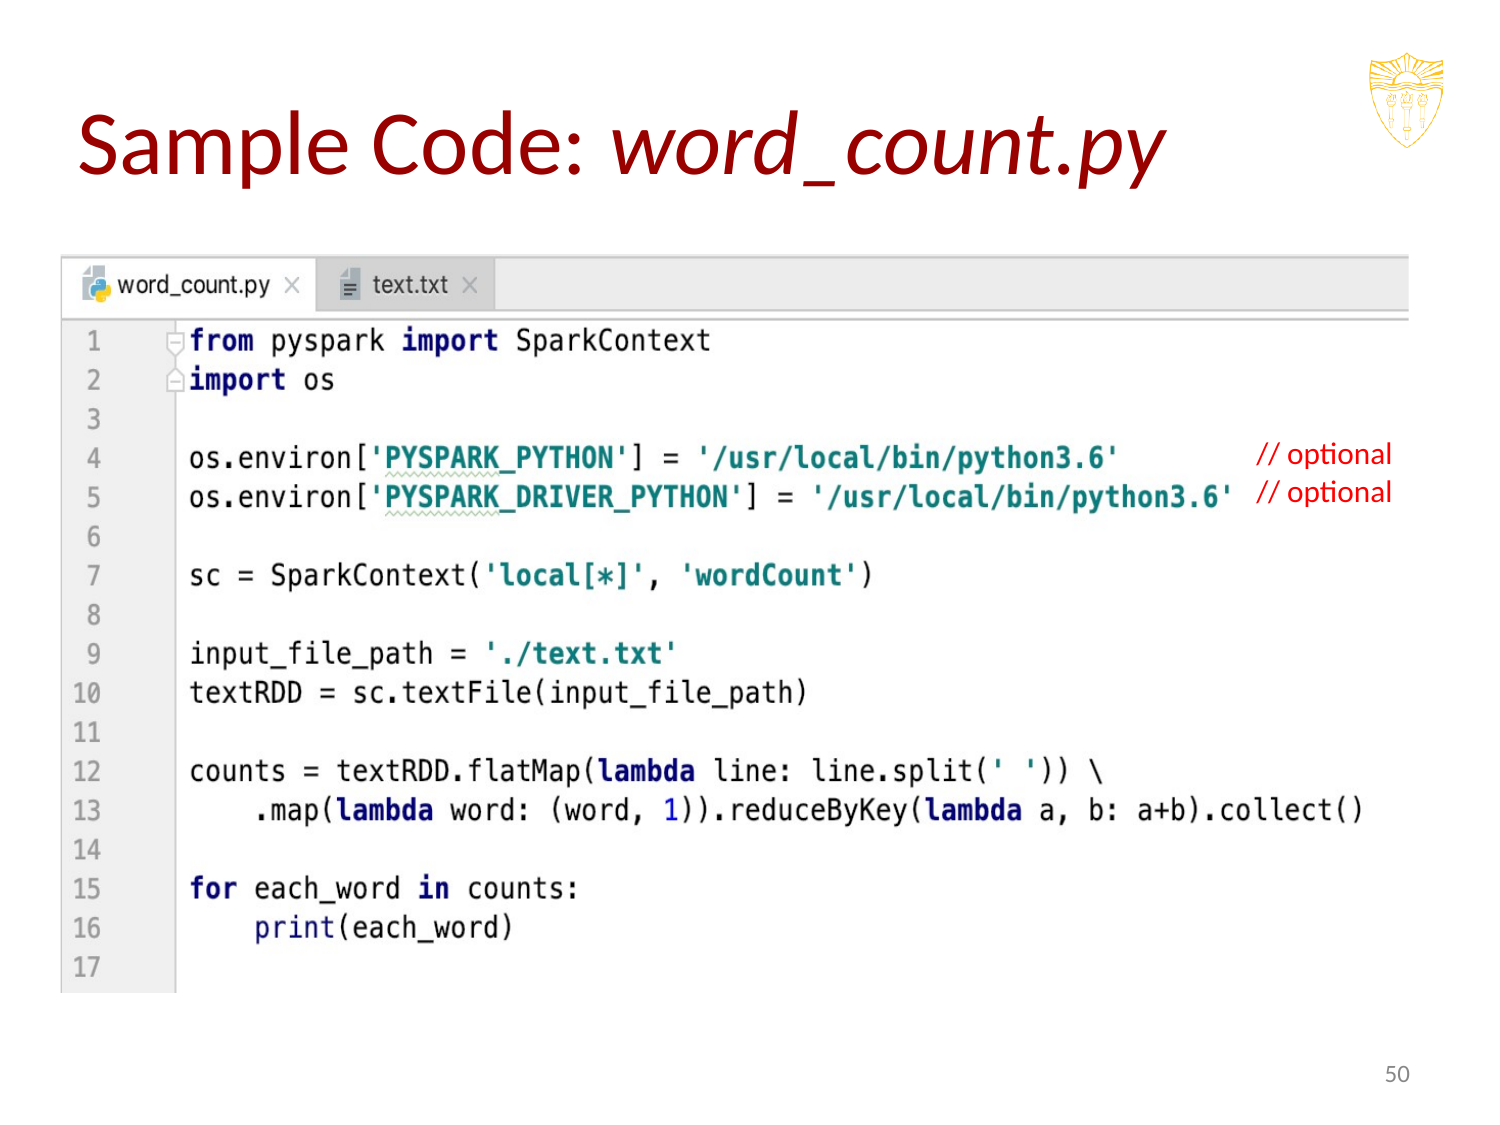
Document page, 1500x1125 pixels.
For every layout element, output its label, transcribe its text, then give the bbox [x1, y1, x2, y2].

picture [1369, 52, 1444, 148]
title Sample Code: word_count.py [75, 83, 1425, 272]
slide_number ‹#› [1074, 738, 1425, 1125]
text_box // optional // optional [1241, 418, 1447, 524]
text_box [60, 254, 1409, 993]
